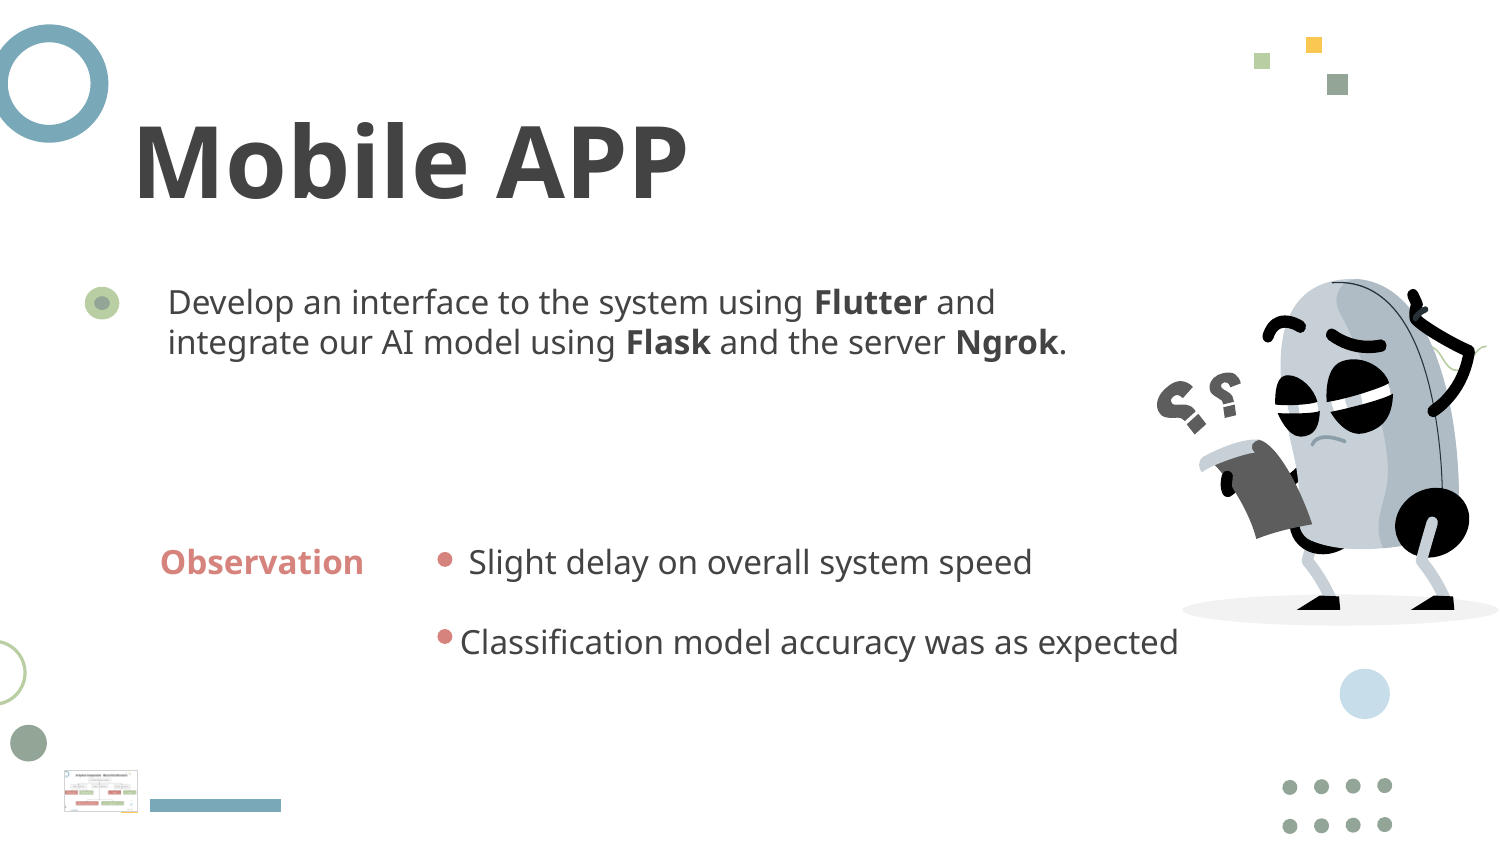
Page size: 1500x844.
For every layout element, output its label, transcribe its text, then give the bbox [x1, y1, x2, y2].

text_box [89, 291, 115, 315]
text_box Mobile APP [116, 127, 1427, 189]
text_box [437, 551, 453, 567]
picture [65, 771, 137, 811]
text_box Develop an interface to the system using Flutter and integrate our AI model using Flask and the server Ngrok. [152, 266, 1131, 377]
text_box Observation Slight delay on overall system speed Classification model accuracy was as expected [145, 534, 1255, 669]
text_box [437, 628, 453, 644]
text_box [1157, 278, 1499, 626]
